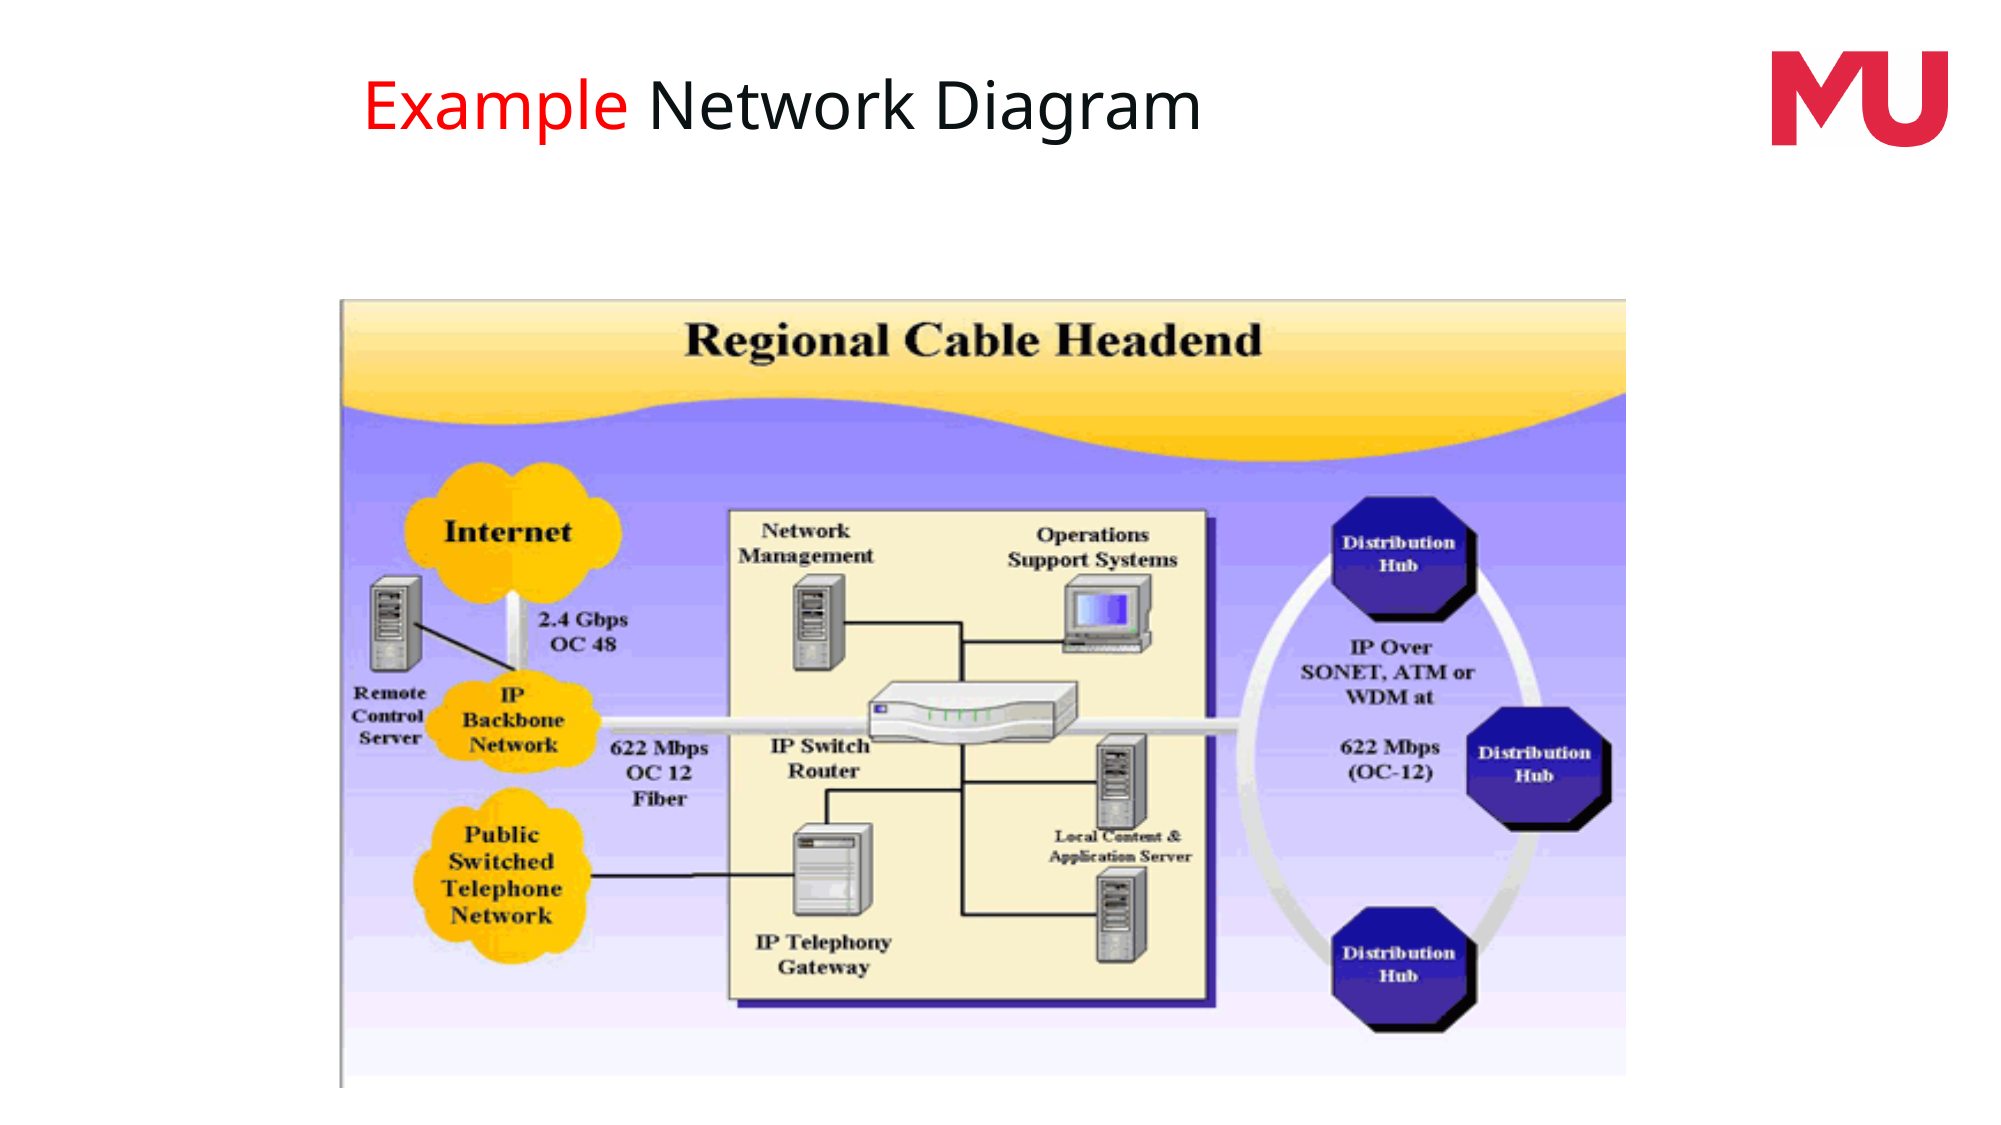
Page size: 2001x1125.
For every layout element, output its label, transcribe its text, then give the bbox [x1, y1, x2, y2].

picture [1770, 49, 1950, 148]
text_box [338, 299, 1626, 1088]
text_box Example Network Diagram [362, 62, 1419, 219]
